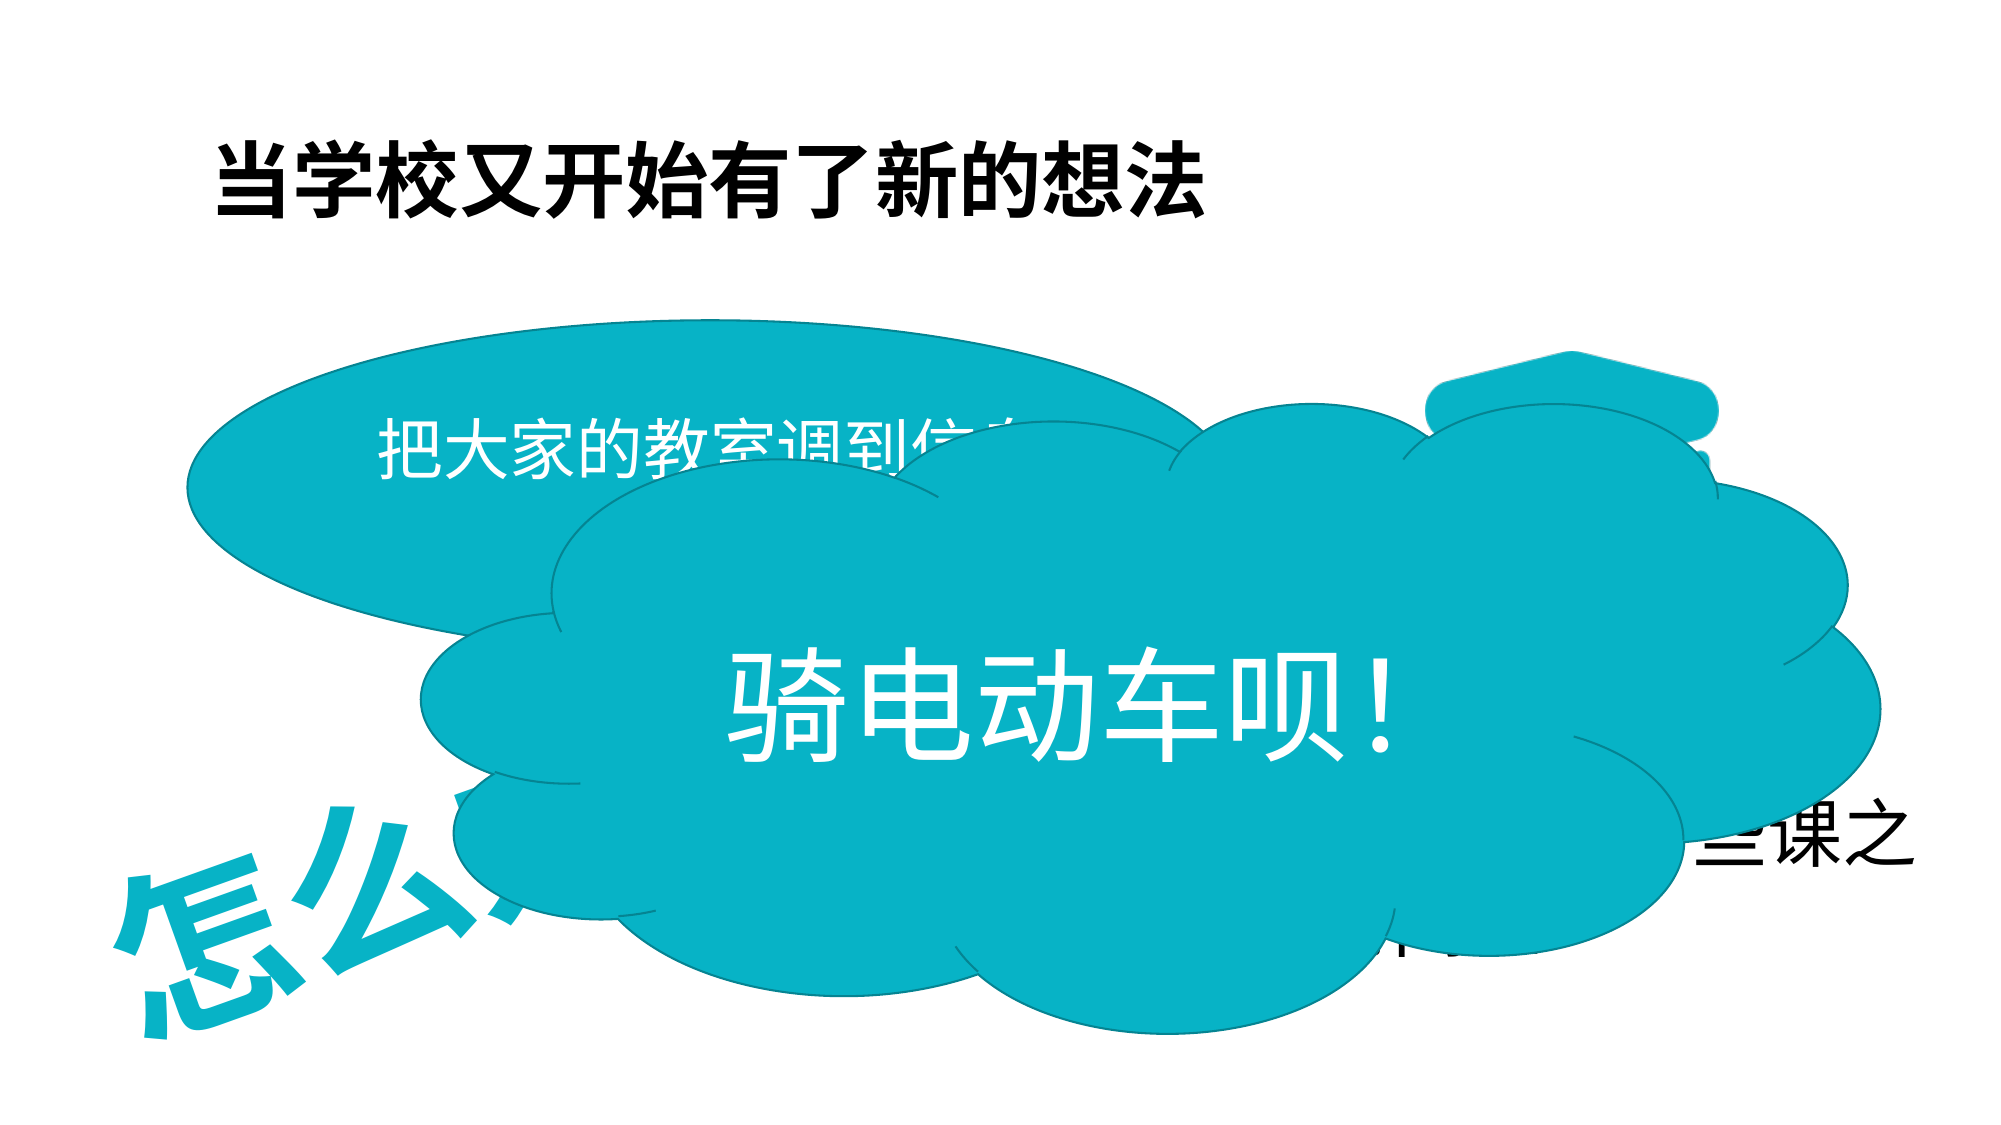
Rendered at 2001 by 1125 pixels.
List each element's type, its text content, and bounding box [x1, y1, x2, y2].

text_box 骑电动车呗！ [419, 402, 1882, 1035]
text_box 当学校又开始有了新的想法 [194, 120, 1224, 235]
text_box 把大家的教室调到信息学部去 [186, 319, 1203, 636]
text_box 工学部距离信部那么远，有些课之间又只有很短的时间差 [1360, 778, 1954, 974]
picture [1425, 351, 1719, 593]
text_box 怎么办？ [59, 733, 602, 1087]
